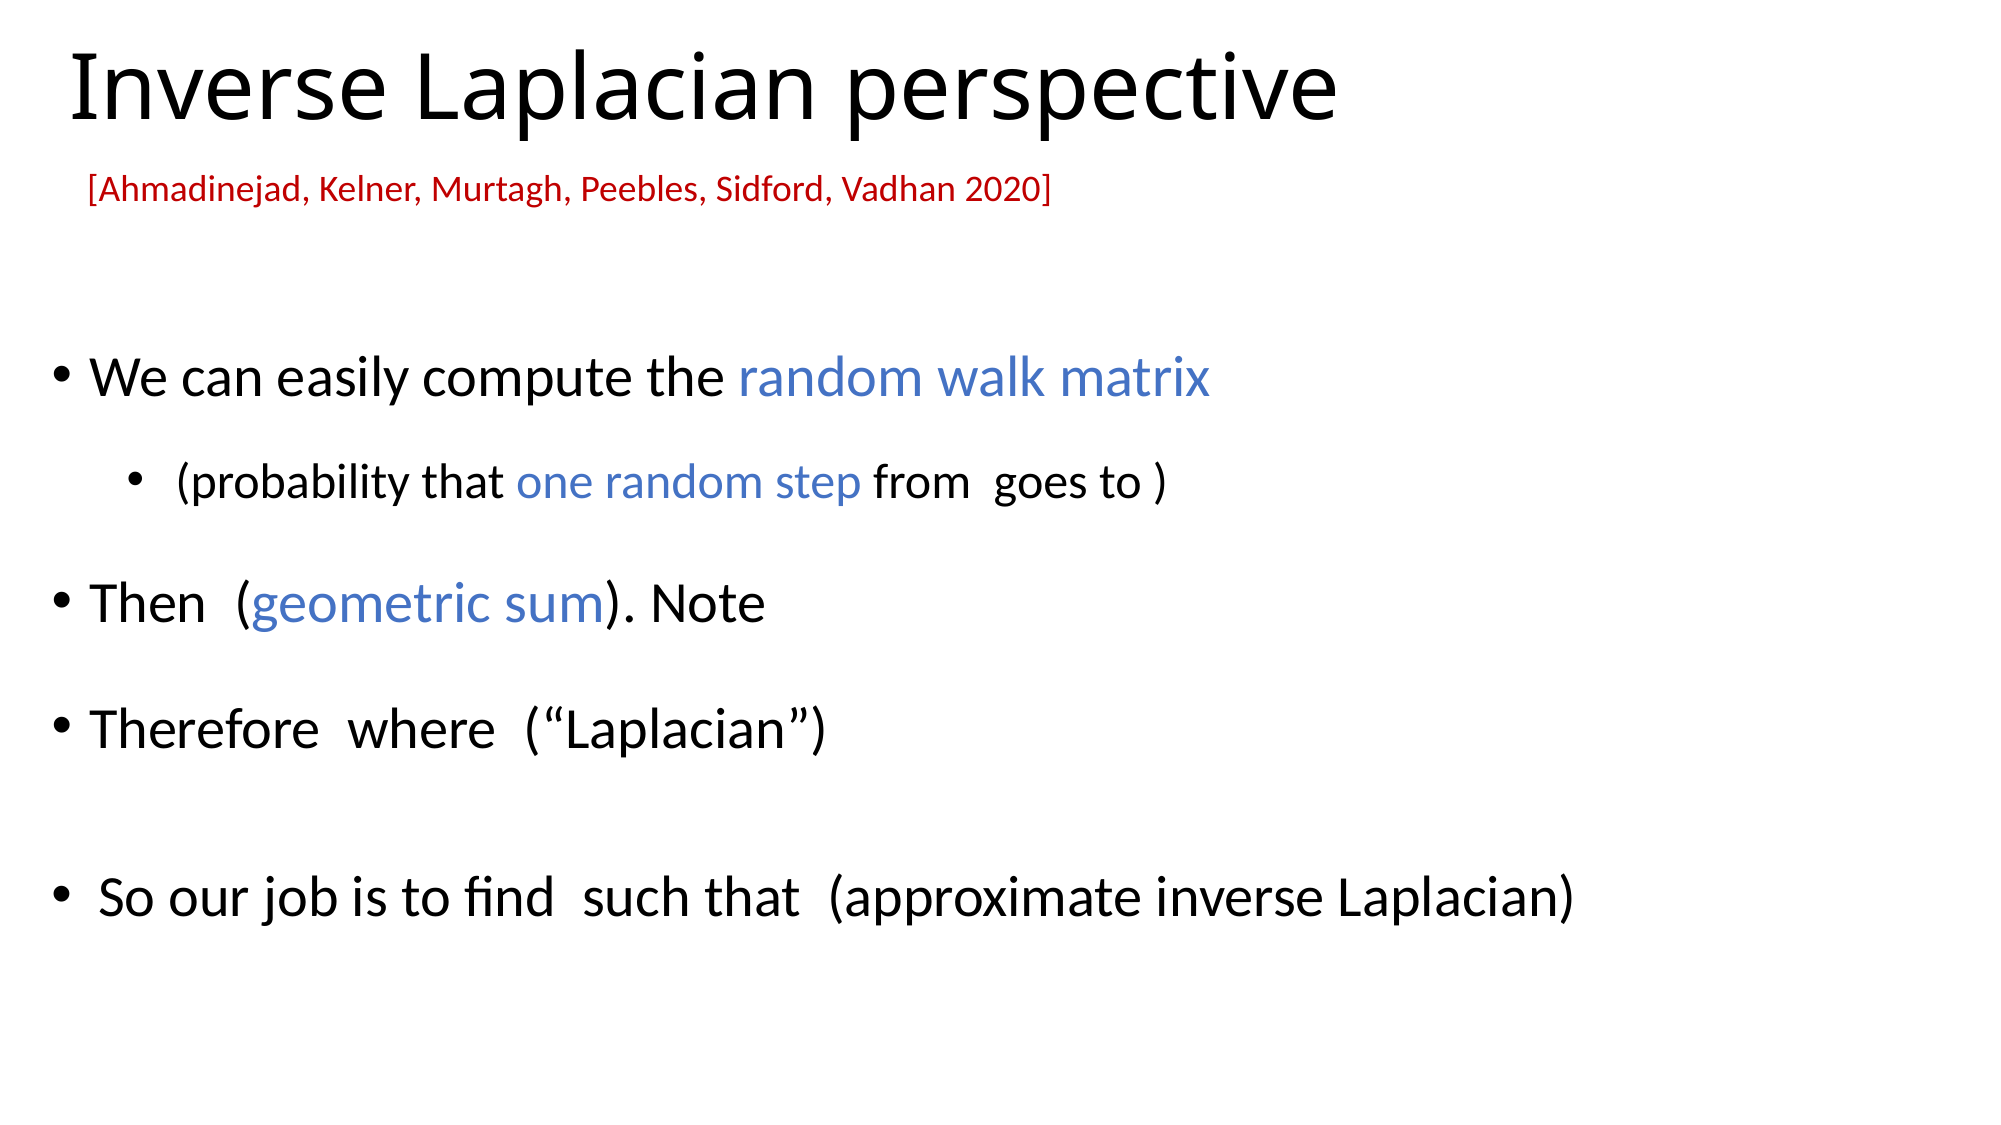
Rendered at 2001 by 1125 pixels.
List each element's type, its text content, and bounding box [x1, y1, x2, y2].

text_box [Ahmadinejad, Kelner, Murtagh, Peebles, Sidford, Vadhan 2020] [72, 156, 1097, 216]
title Inverse Laplacian perspective [54, 0, 1969, 199]
